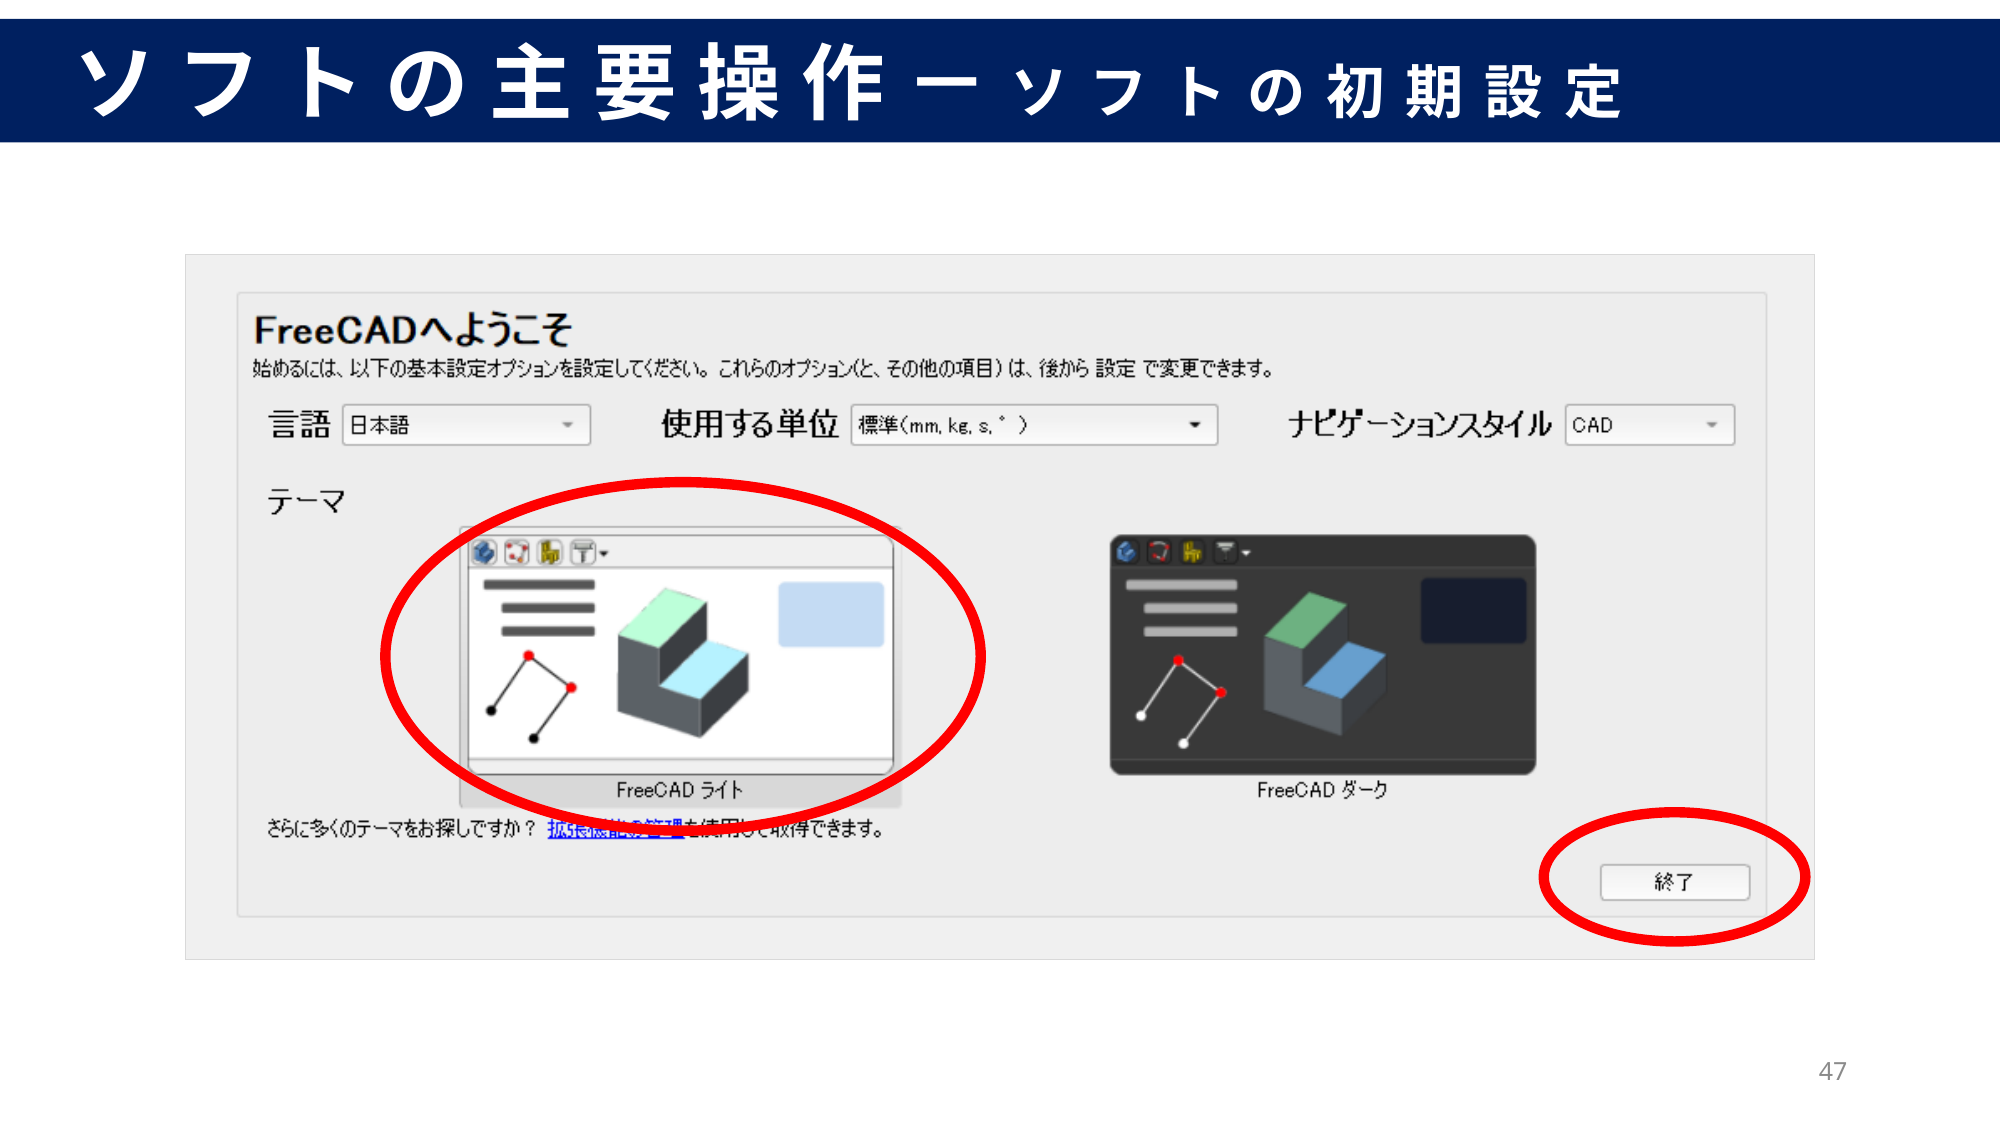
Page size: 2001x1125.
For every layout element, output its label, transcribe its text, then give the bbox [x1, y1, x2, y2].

text_box ソフトの主要操作－ソフトの初期設定 [0, 18, 2000, 143]
slide_number 47 [1412, 1042, 1863, 1103]
picture [185, 253, 1815, 960]
